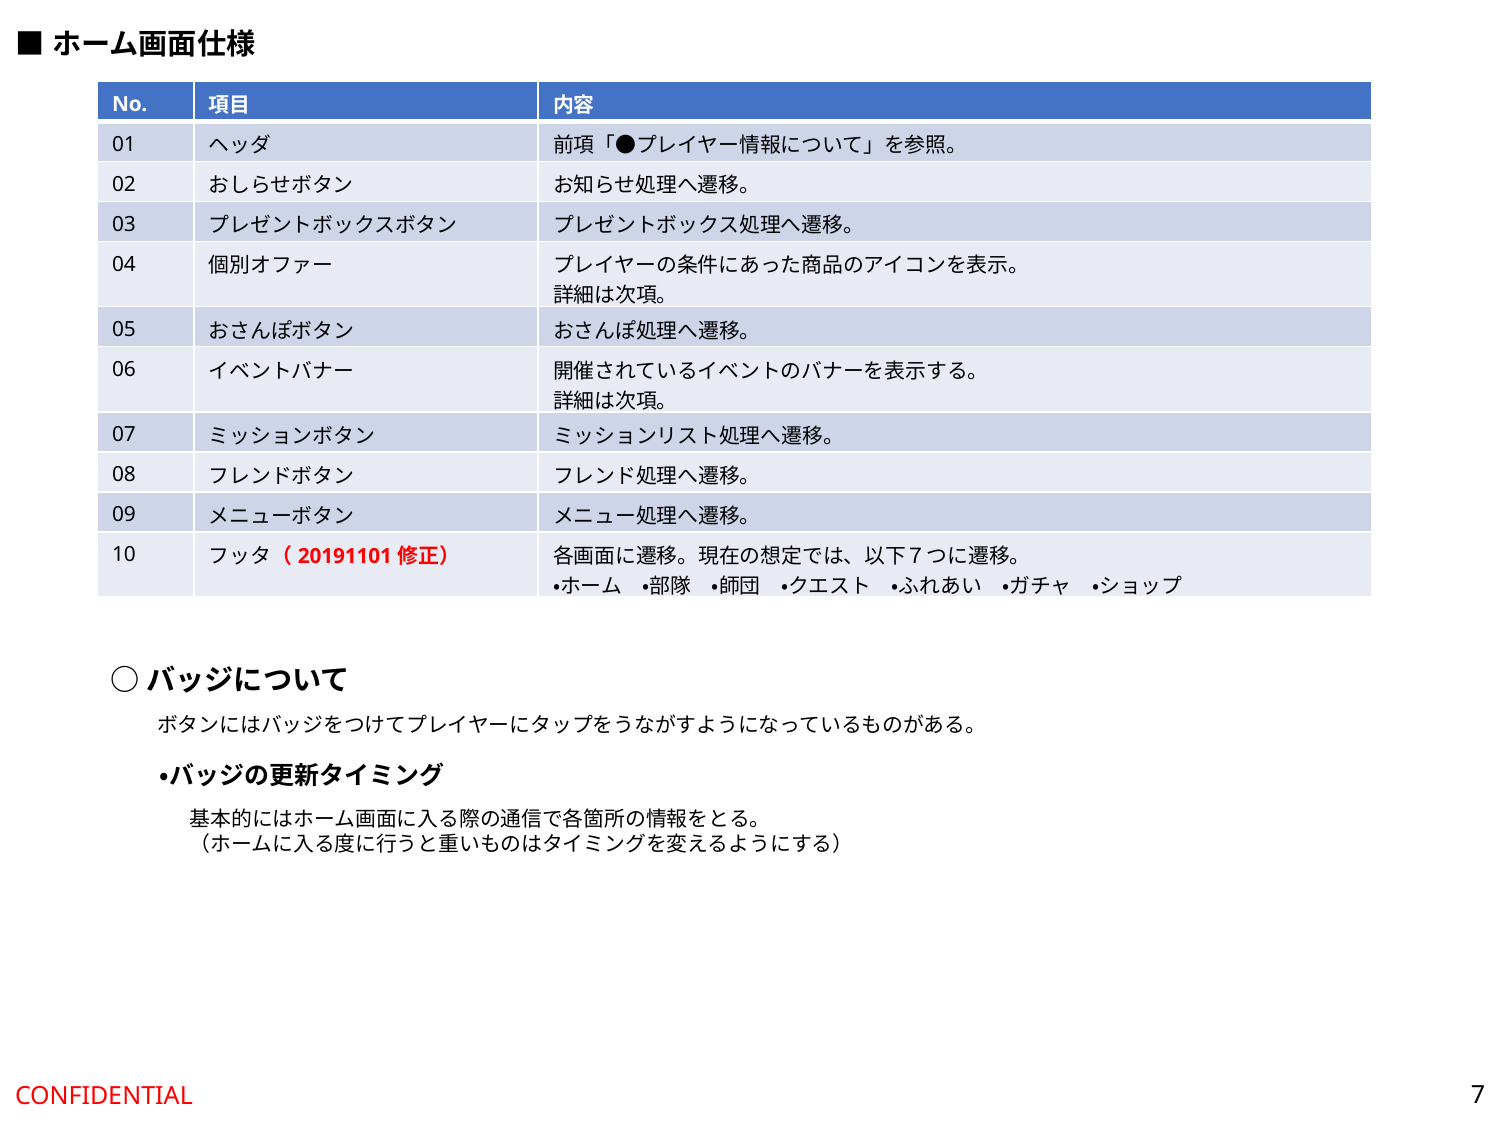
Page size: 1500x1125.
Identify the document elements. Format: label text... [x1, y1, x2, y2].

table_cell 08 [98, 453, 193, 491]
table_cell ミッションボタン [195, 413, 537, 451]
table_cell おさんぽ処理へ遷移。 [539, 307, 1371, 346]
text_box 基本的にはホーム画面に入る際の通信で各箇所の情報をとる。 （ホームに入る度に行うと重いものはタイミングを変えるようにする） [175, 798, 869, 864]
table_header 内容 [539, 82, 1371, 119]
table_cell 各画面に遷移。現在の想定では、以下７つに遷移。 ・ホーム ・部隊 ・師団 ・クエスト ・ふれあい ・ガチャ ・ショップ [539, 533, 1371, 596]
table_cell プレイヤーの条件にあった商品のアイコンを表示。 詳細は次項。 [539, 242, 1371, 306]
table_cell 前項「●プレイヤー情報について」を参照。 [539, 124, 1371, 161]
table_cell メニューボタン [195, 493, 537, 531]
text_box ○バッジについて [95, 653, 365, 704]
table_cell 個別オファー [195, 242, 537, 306]
table_header No. [98, 82, 193, 119]
table_cell 06 [98, 347, 193, 411]
table_cell メニュー処理へ遷移。 [539, 493, 1371, 531]
table_cell イベントバナー [195, 347, 537, 411]
text_box ■ホーム画面仕様 [1, 17, 271, 68]
table_cell プレゼントボックスボタン [195, 202, 537, 241]
table_cell 01 [98, 124, 193, 161]
table_cell フッタ（20191101修正） [195, 533, 537, 596]
text_box ボタンにはバッジをつけてプレイヤーにタップをうながすようになっているものがある。 [142, 704, 1001, 744]
table_cell お知らせ処理へ遷移。 [539, 162, 1371, 201]
table_cell おしらせボタン [195, 162, 537, 201]
footer CONFIDENTIAL [0, 1065, 507, 1125]
table_cell 開催されているイベントのバナーを表示する。 詳細は次項。 [539, 347, 1371, 411]
table_cell 03 [98, 202, 193, 241]
table_cell 02 [98, 162, 193, 201]
table_cell 04 [98, 242, 193, 306]
table_cell ミッションリスト処理へ遷移。 [539, 413, 1371, 451]
text_box ・バッジの更新タイミング [145, 752, 460, 797]
table_cell 10 [98, 533, 193, 596]
table_cell フレンドボタン [195, 453, 537, 491]
table_cell フレンド処理へ遷移。 [539, 453, 1371, 491]
table_cell ヘッダ [195, 124, 537, 161]
table_cell プレゼントボックス処理へ遷移。 [539, 202, 1371, 241]
table_cell 09 [98, 493, 193, 531]
table_header 項目 [195, 82, 537, 119]
table_cell おさんぽボタン [195, 307, 537, 346]
slide_number 7 [1162, 1065, 1500, 1125]
table_cell 05 [98, 307, 193, 346]
table_cell 07 [98, 413, 193, 451]
